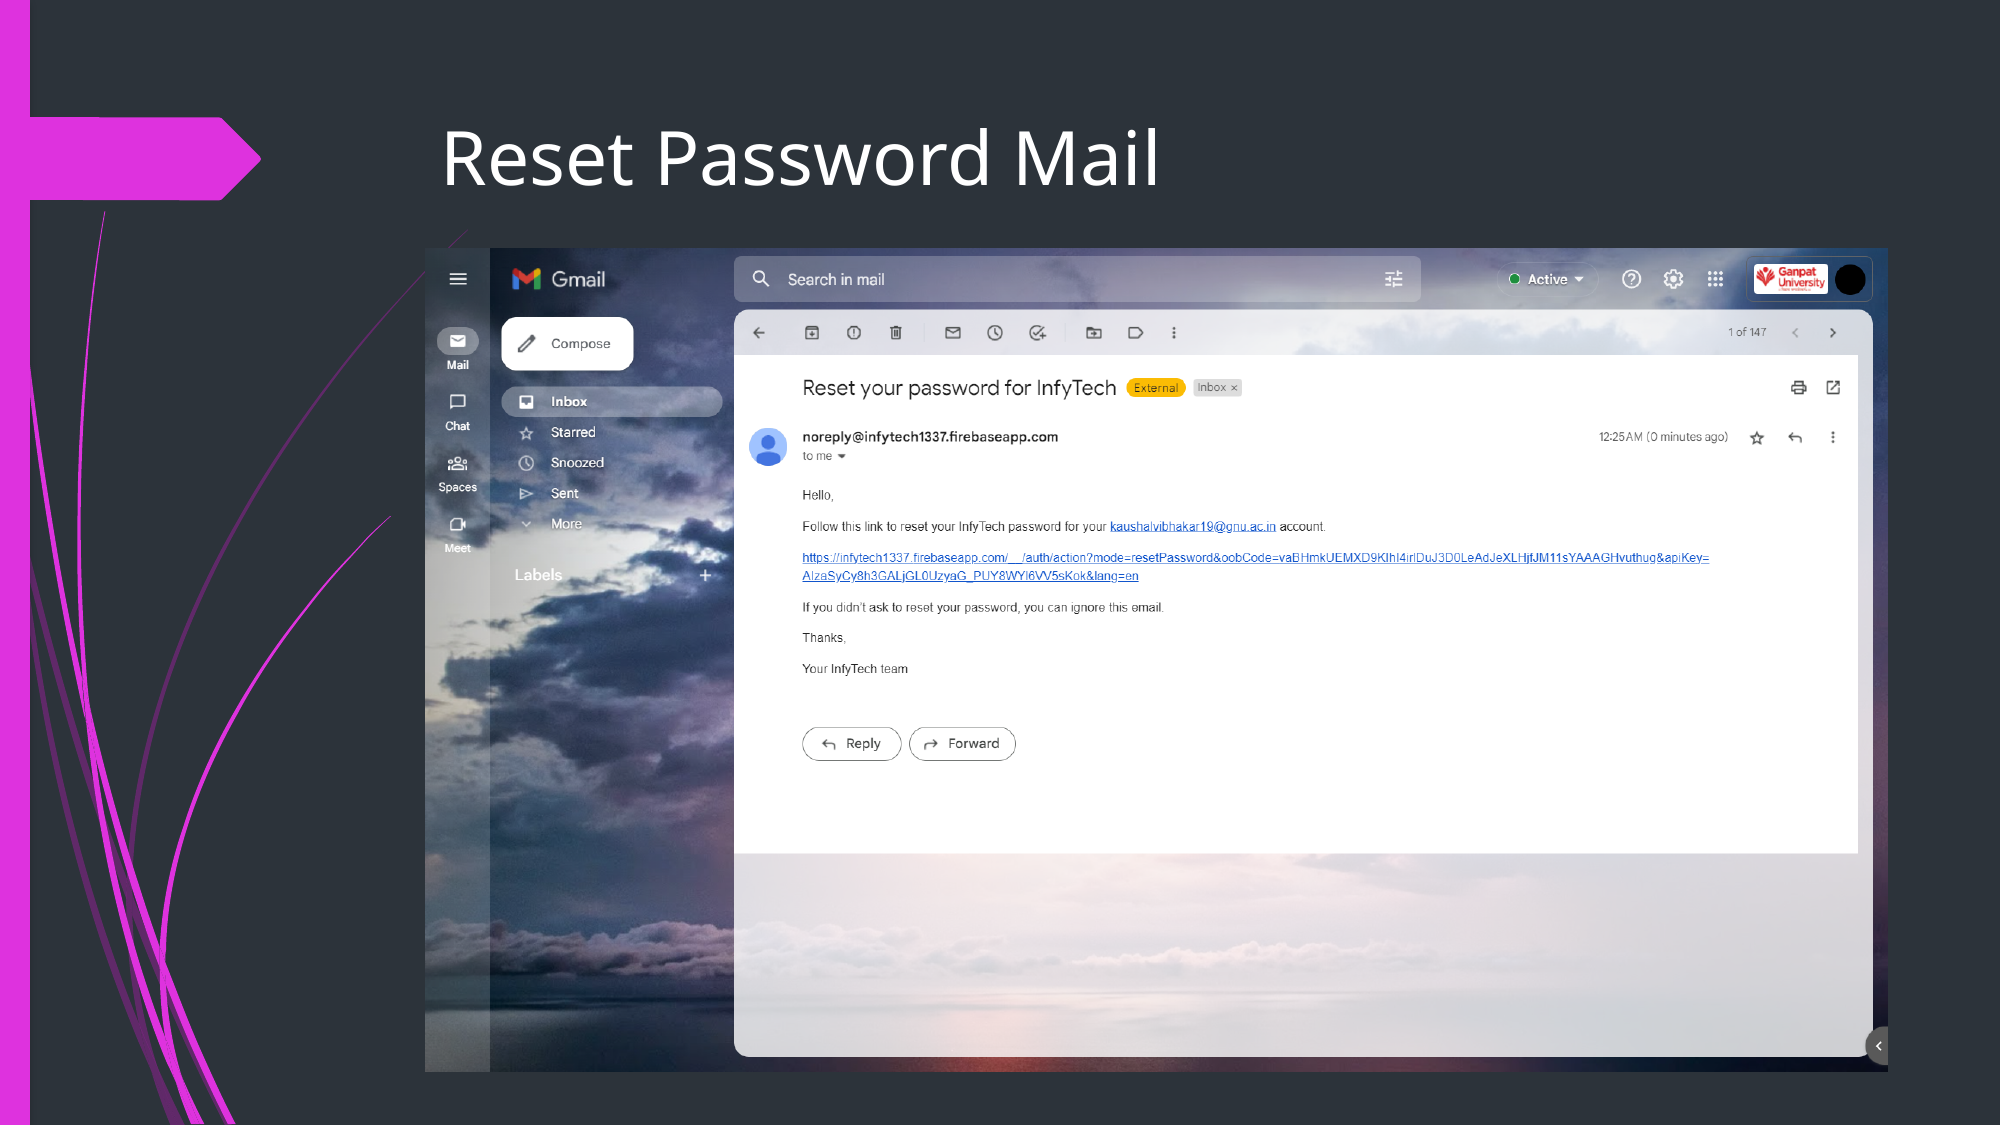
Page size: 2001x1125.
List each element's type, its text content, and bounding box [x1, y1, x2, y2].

title Reset Password Mail [425, 102, 1888, 248]
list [425, 248, 1888, 1072]
